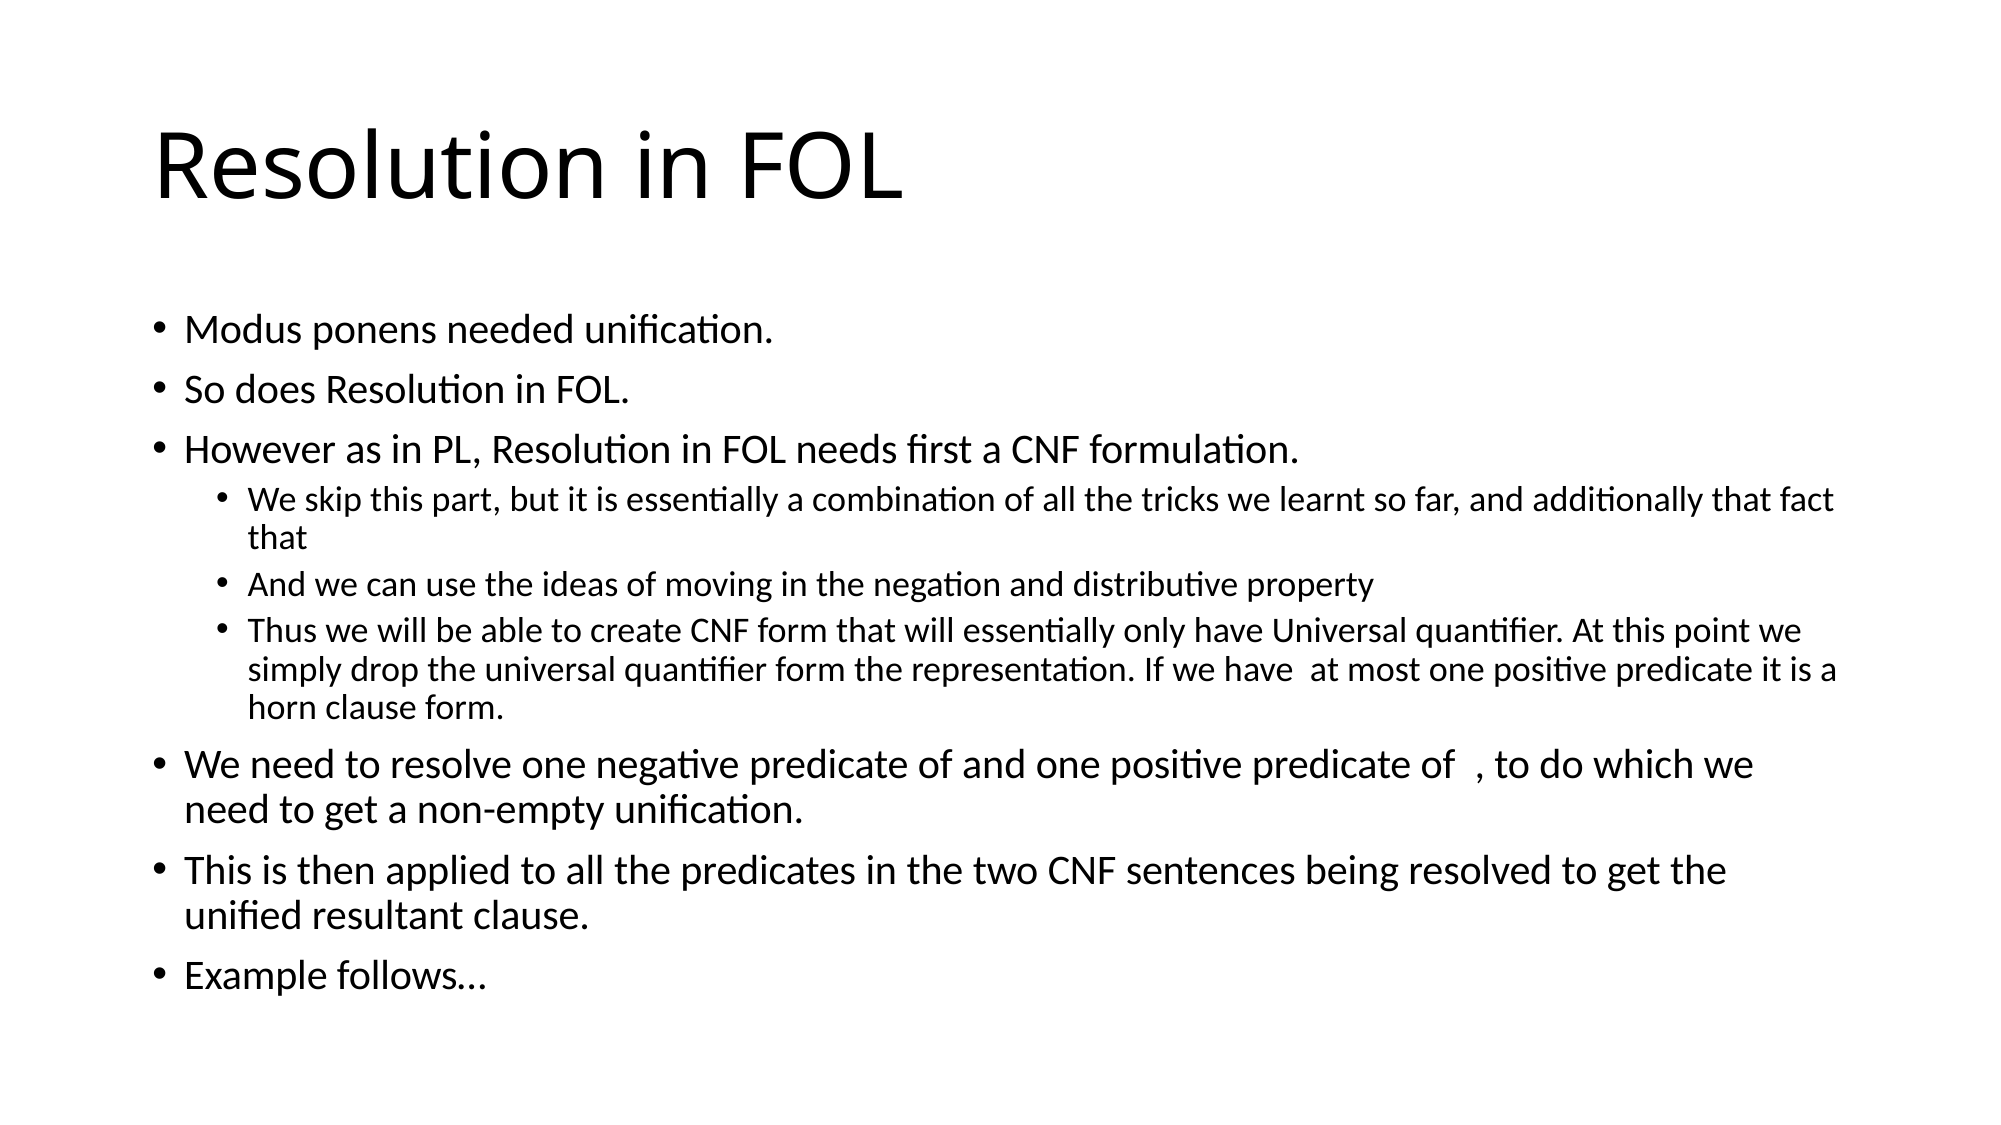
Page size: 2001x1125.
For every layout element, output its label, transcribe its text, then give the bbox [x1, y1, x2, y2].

title Resolution in FOL [137, 59, 1863, 278]
